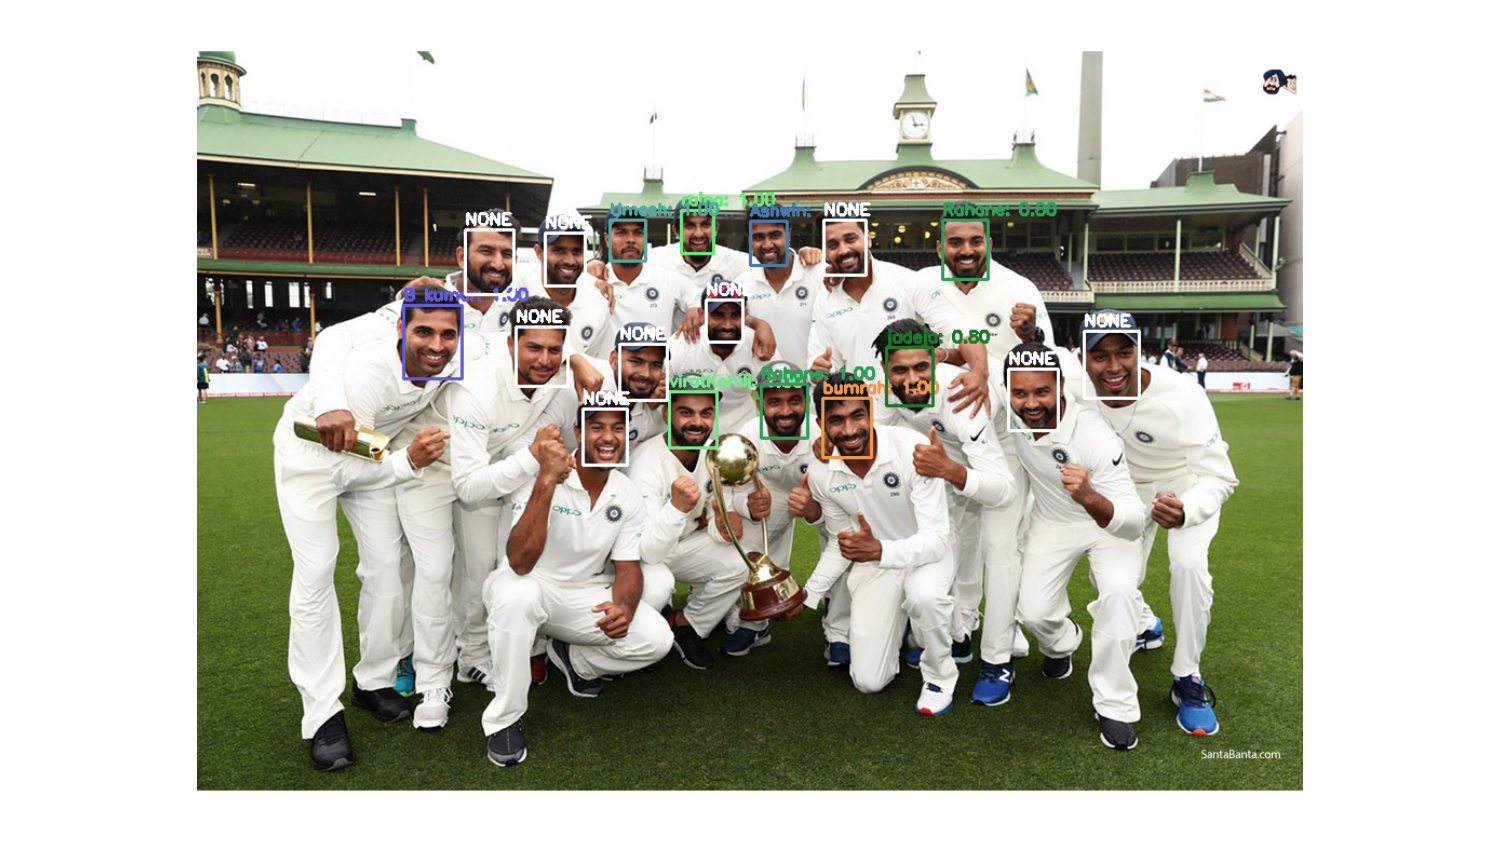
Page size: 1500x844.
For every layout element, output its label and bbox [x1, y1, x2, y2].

picture [197, 7, 1303, 837]
